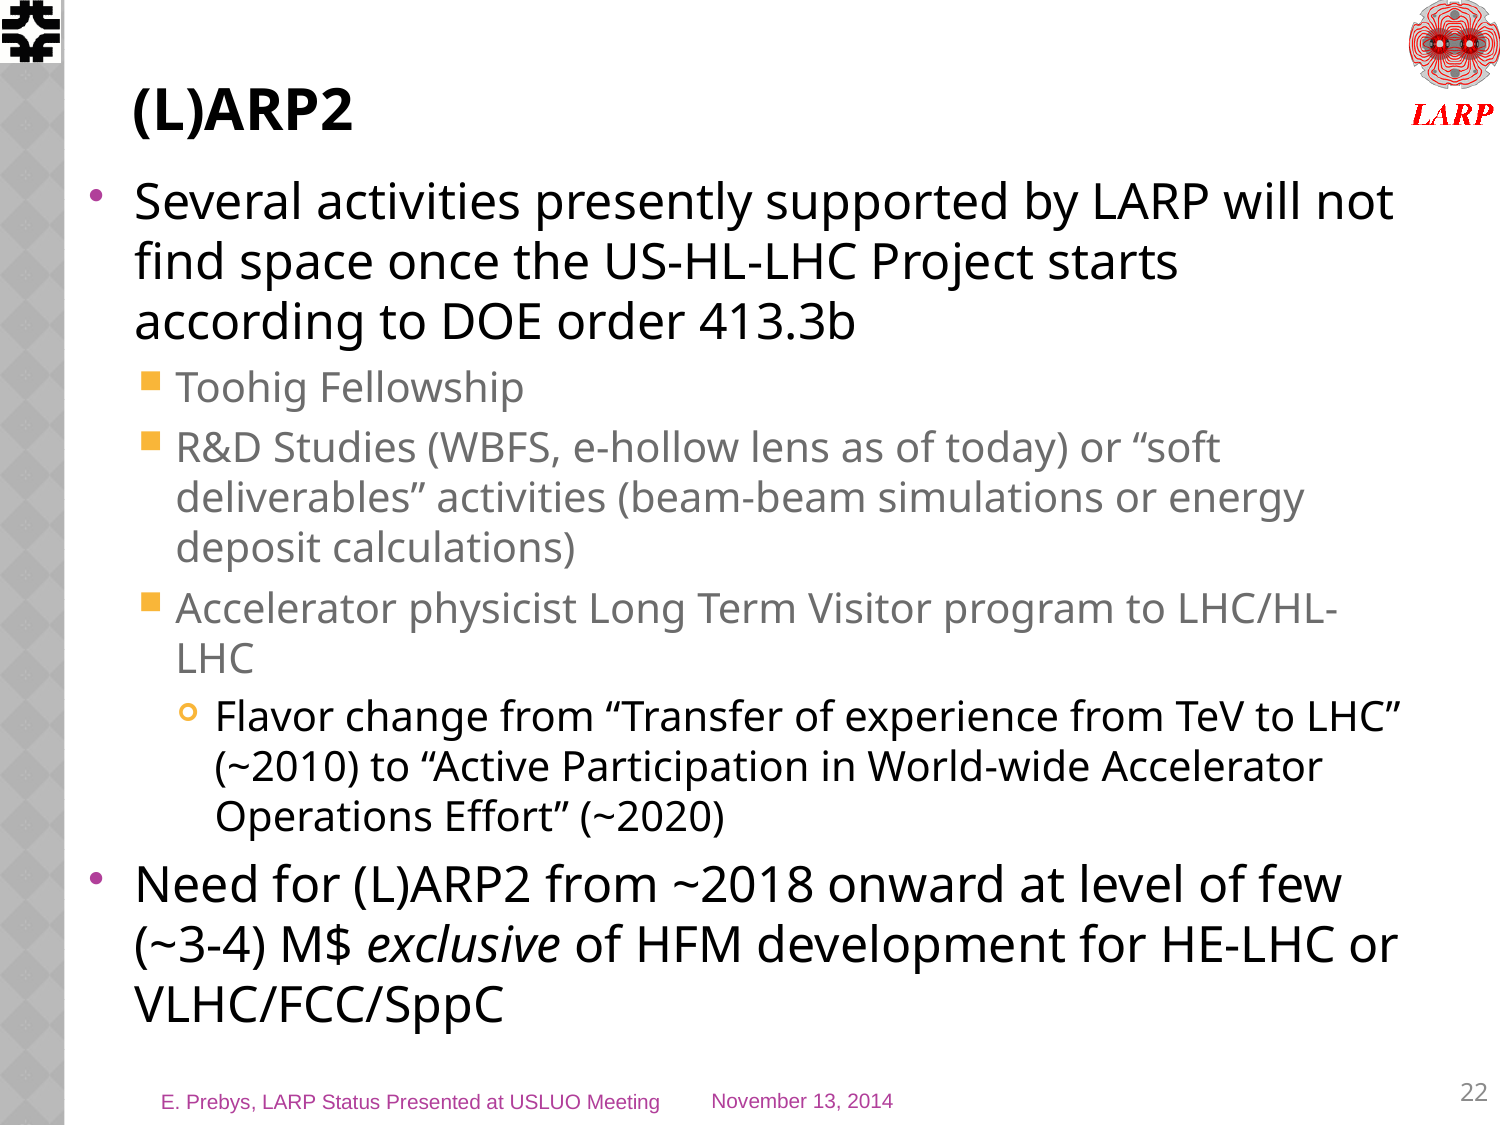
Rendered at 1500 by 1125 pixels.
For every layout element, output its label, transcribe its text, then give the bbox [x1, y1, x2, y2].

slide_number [696, 1075, 1025, 1114]
title (L)ARP2 [125, 12, 1225, 143]
slide_number 22 [1153, 1063, 1500, 1124]
picture [1406, 0, 1500, 125]
picture [0, 0, 61, 63]
footer E. Prebys, LARP Status Presented at USLUO Meeting [75, 1075, 675, 1114]
list Several activities presently supported by LARP will not find space once the US-HL-LHC Project starts according to DOE order 413.3b Toohig Fellowship R&D Studies (WBFS, e-hollow lens as of today) or “soft deliverables” activities (beam-beam simulations or energy deposit calculations) Accelerator physicist Long Term Visitor program to LHC/HL-LHC Flavor change from “Transfer of experience from TeV to LHC” (~2010) to “Active Participation in World-wide Accelerator Operations Effort” (~2020) Need for (L)ARP2 from ~2018 onward at level of few (~3-4) M$ exclusive of HFM development for HE-LHC or VLHC/FCC/SppC [74, 162, 1426, 1063]
